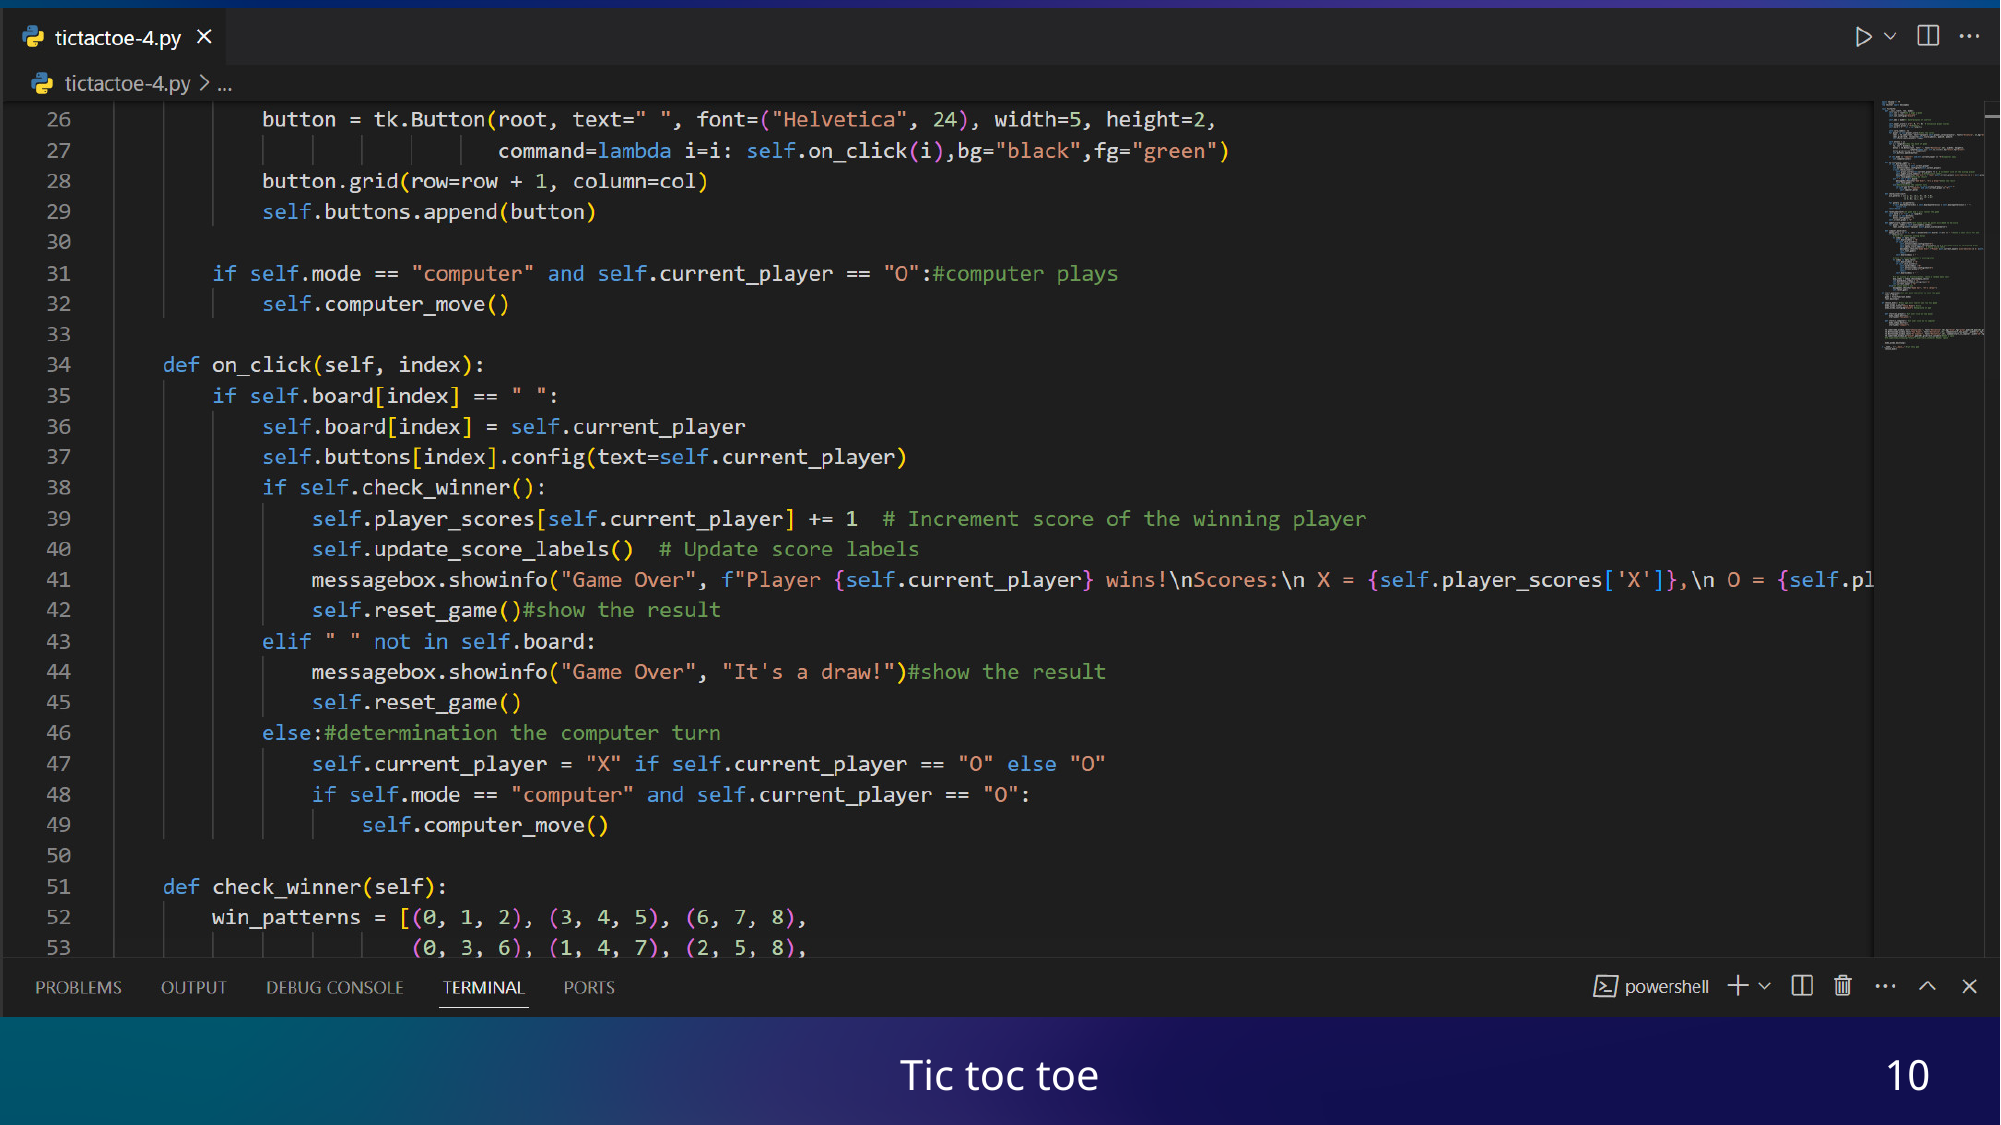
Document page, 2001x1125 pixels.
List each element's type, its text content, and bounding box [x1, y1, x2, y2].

text_box Tic toc toe [662, 1041, 1338, 1101]
picture [0, 0, 2000, 1125]
text_box 10 [1495, 1041, 1946, 1101]
